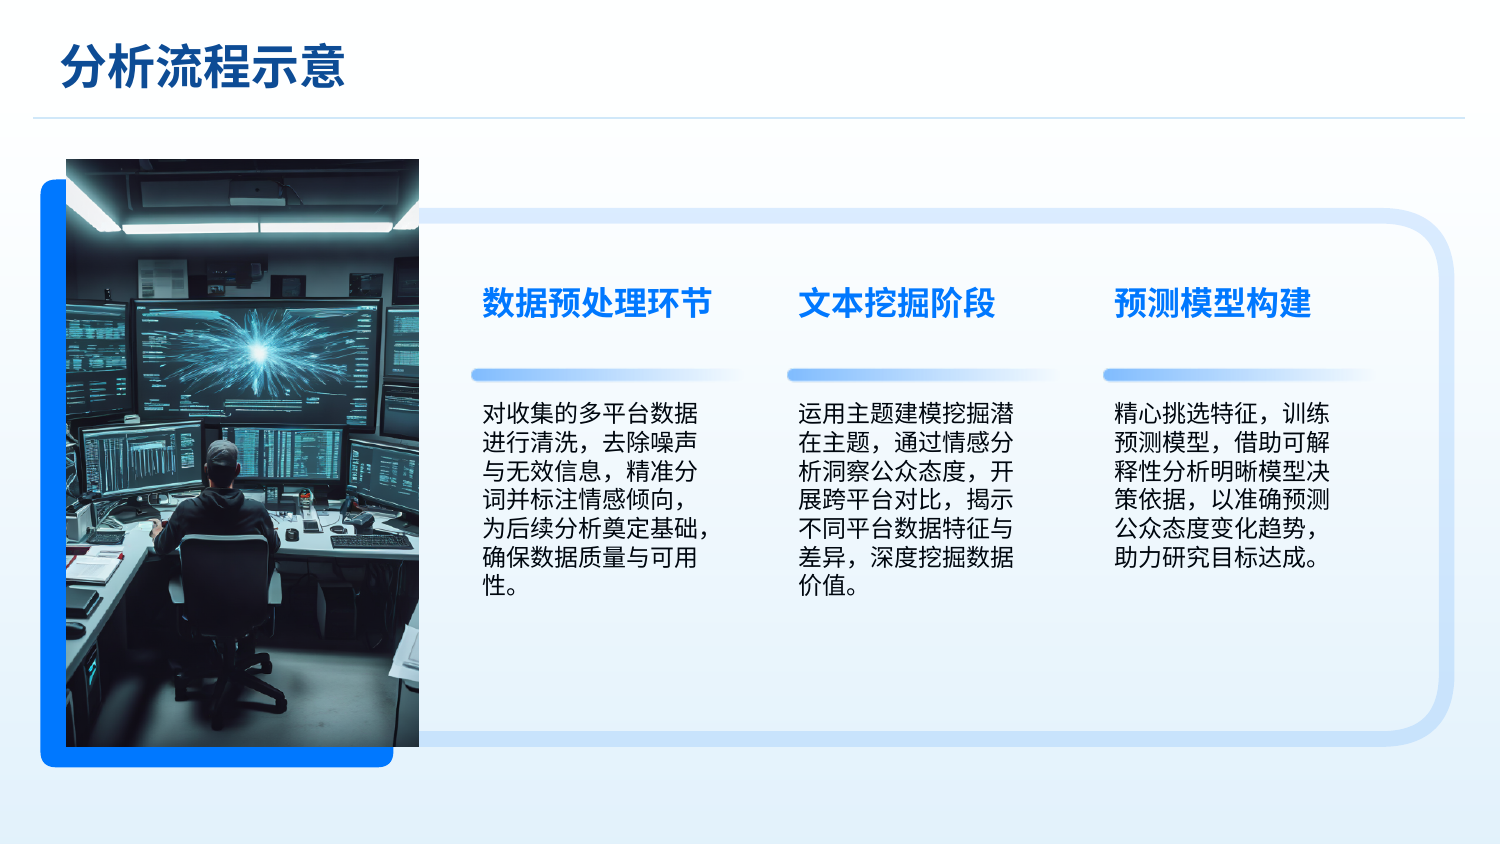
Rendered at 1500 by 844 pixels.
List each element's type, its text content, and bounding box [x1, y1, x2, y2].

text_box [419, 215, 1447, 740]
text_box 数据预处理环节 [467, 267, 784, 329]
text_box 运用主题建模挖掘潜在主题，通过情感分析洞察公众态度，开展跨平台对比，揭示不同平台数据特征与差异，深度挖掘数据价值。 [783, 410, 1053, 616]
text_box 对收集的多平台数据进行清洗，去除噪声与无效信息，精准分词并标注情感倾向，为后续分析奠定基础，确保数据质量与可用性。 [467, 410, 737, 616]
text_box 预测模型构建 [1099, 267, 1417, 325]
picture [0, 0, 1500, 844]
text_box 精心挑选特征，训练预测模型，借助可解释性分析明晰模型决策依据，以准确预测公众态度变化趋势，助力研究目标达成。 [1099, 410, 1369, 587]
text_box [40, 179, 394, 768]
text_box 分析流程示意 [43, 13, 1500, 110]
text_box 文本挖掘阶段 [783, 267, 1099, 325]
